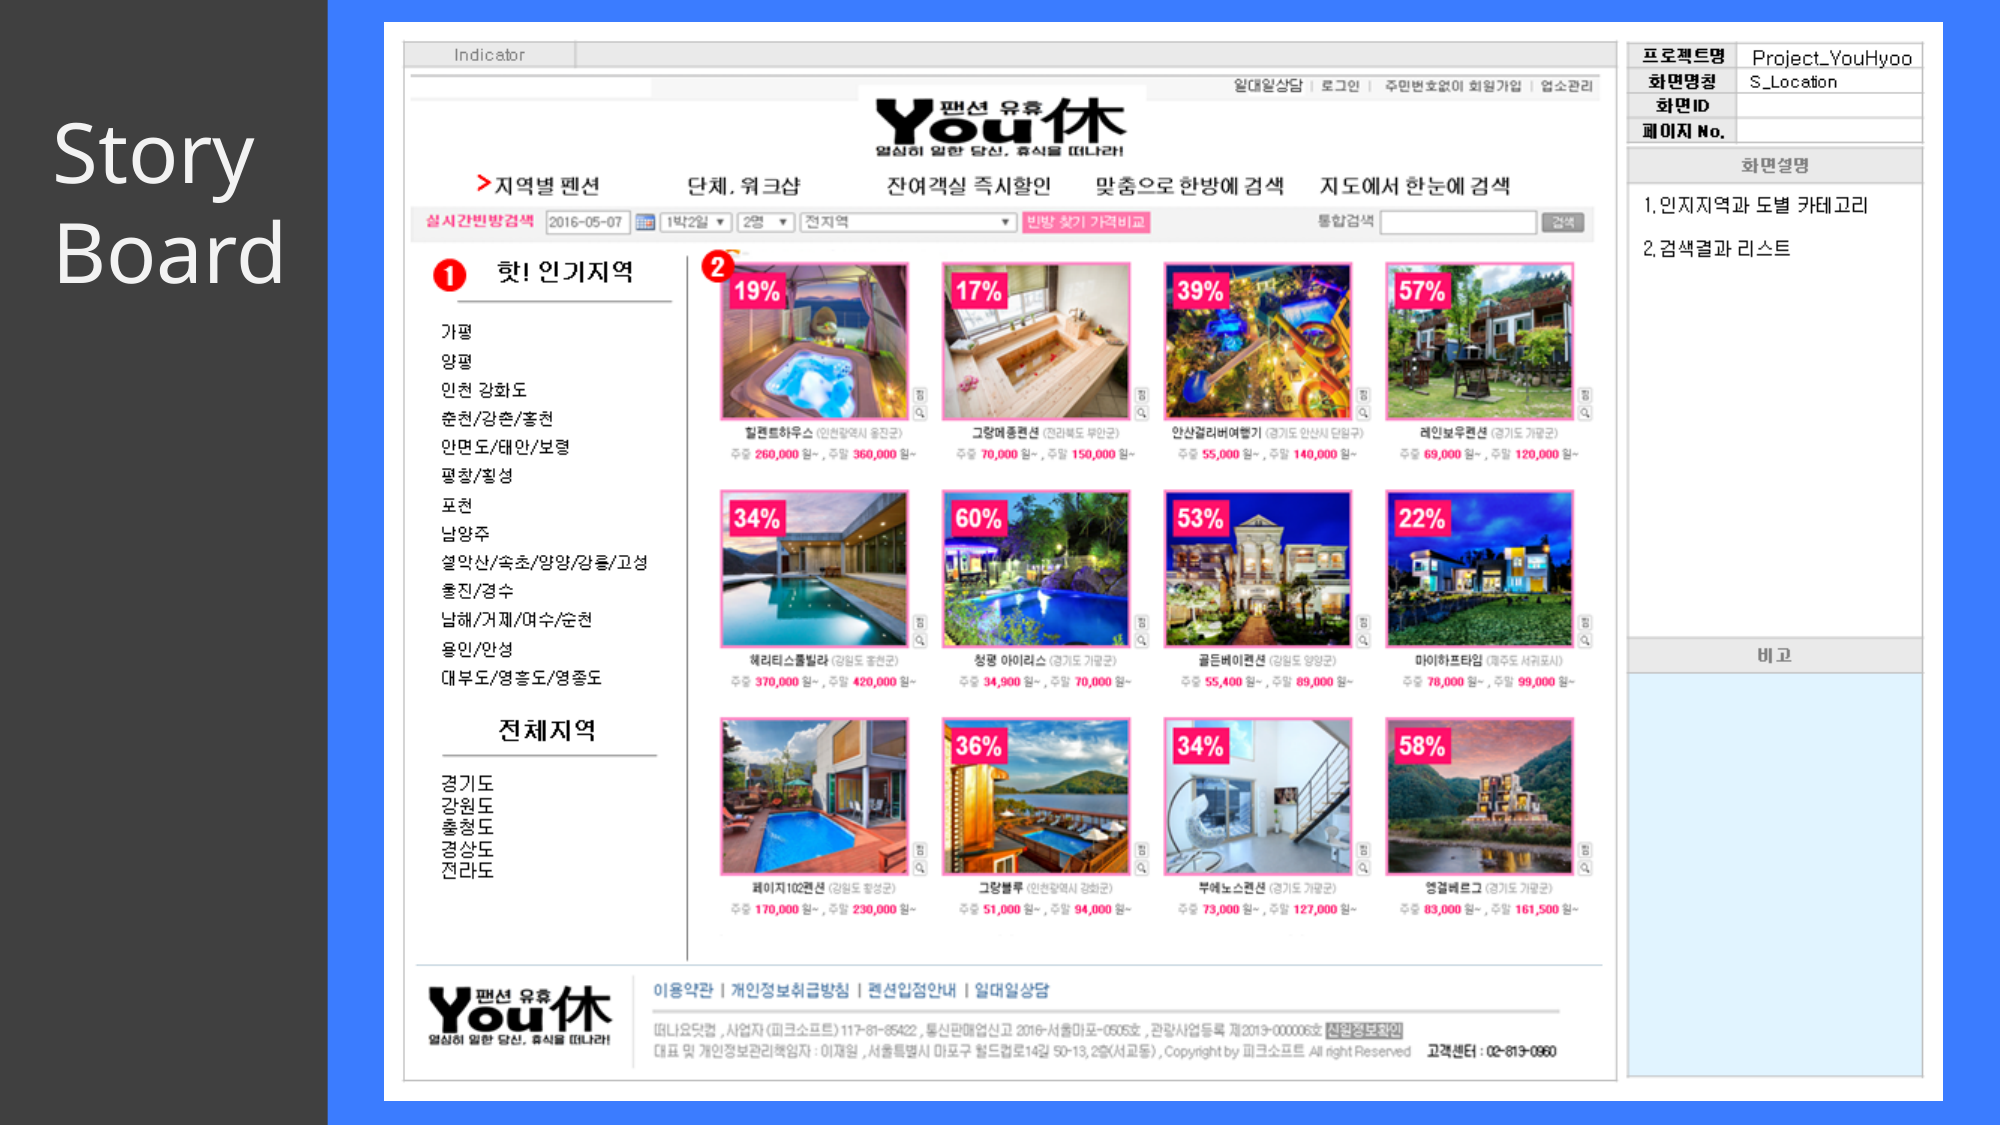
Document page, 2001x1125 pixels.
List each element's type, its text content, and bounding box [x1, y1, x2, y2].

text_box Story Board [37, 93, 303, 308]
picture [384, 22, 1943, 1101]
text_box [0, 0, 329, 1125]
